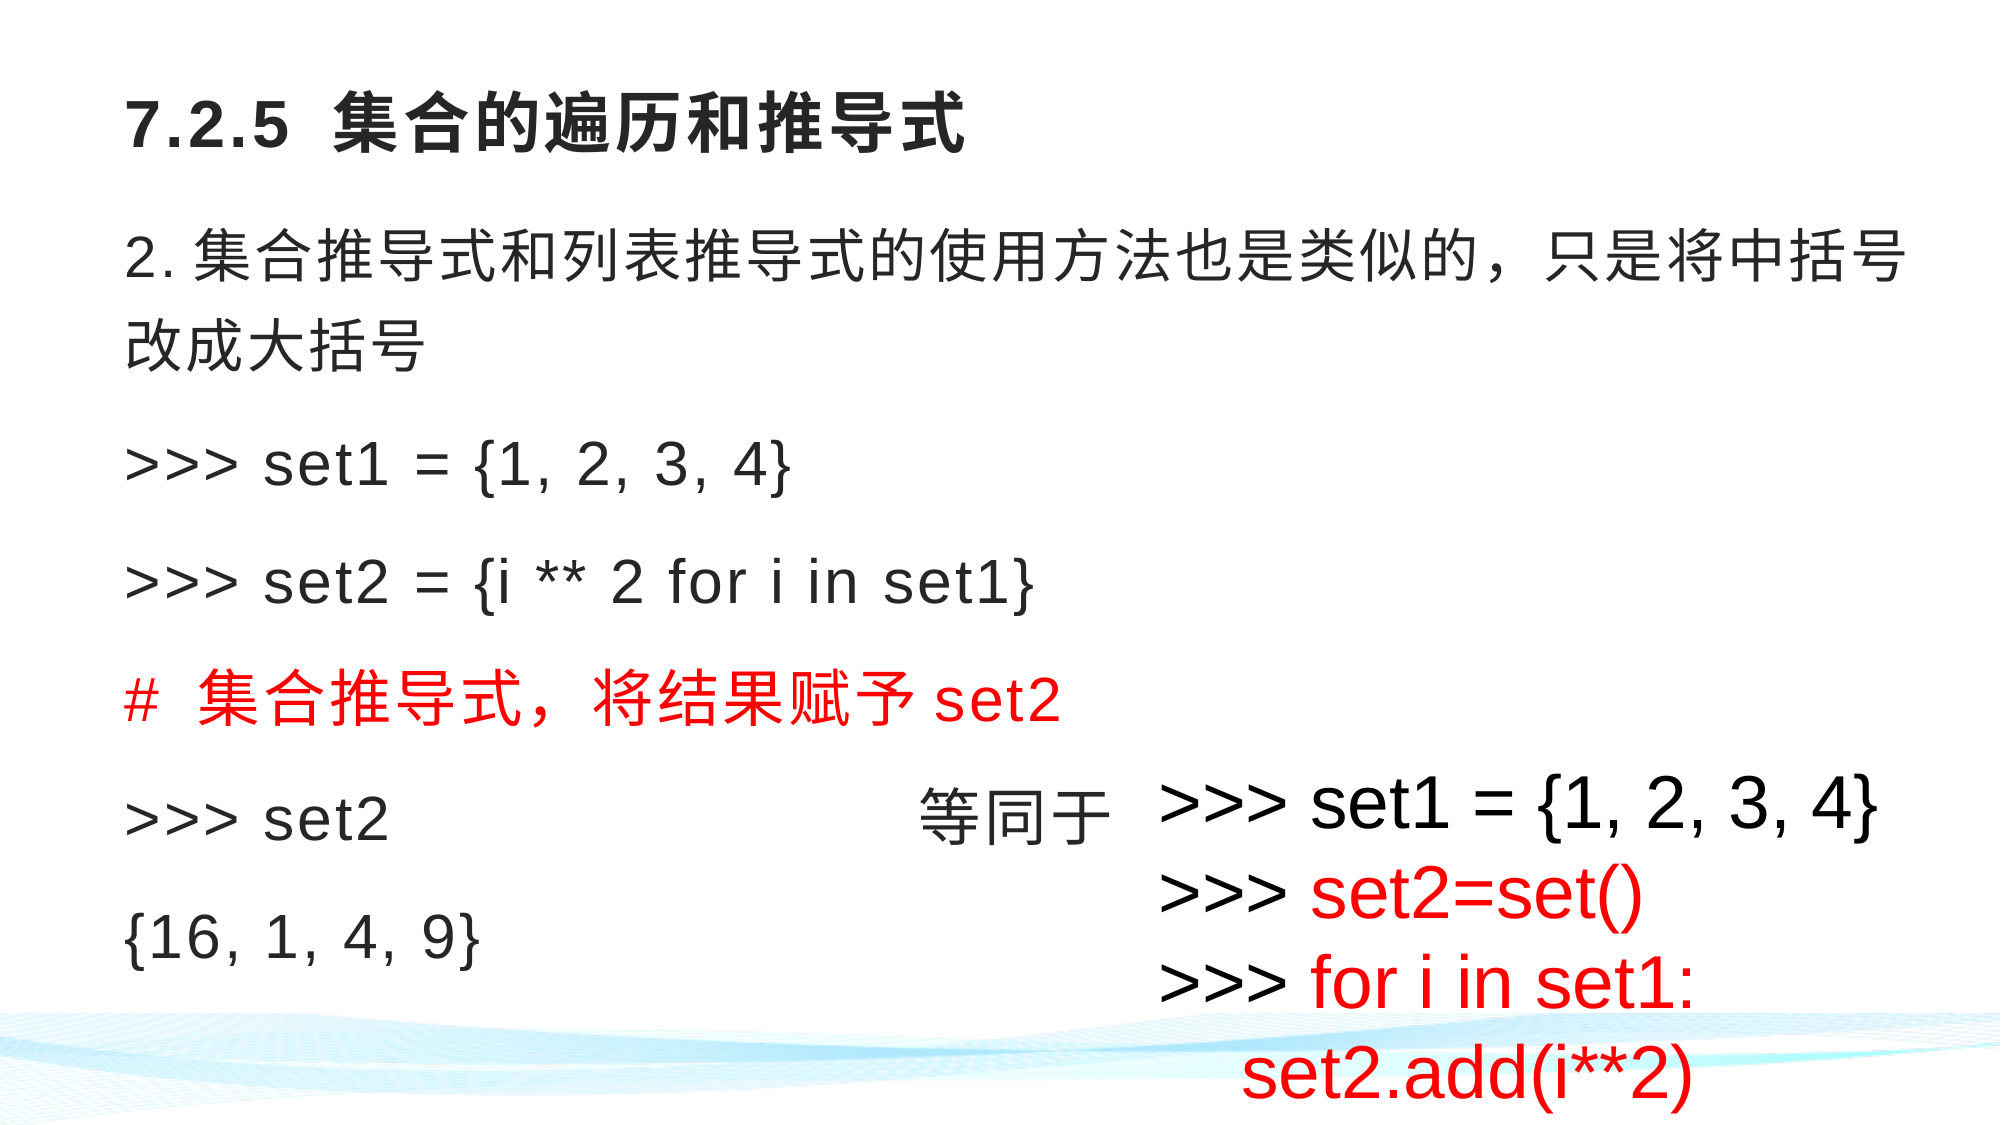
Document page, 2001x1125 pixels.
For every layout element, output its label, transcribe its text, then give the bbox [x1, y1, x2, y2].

picture [0, 1013, 2000, 1125]
text_box >>> set1 = {1, 2, 3, 4} >>> set2=set() >>> for i in set1: set2.add(i**2) [1143, 746, 2000, 1122]
list 2.集合推导式和列表推导式的使用方法也是类似的，只是将中括号改成大括号 >>> set1 = {1, 2, 3, 4} >>> set2 = {i ** 2 for i in set1} # 集合推导式，将结果赋予set2 >>> set2 等同于 {16, 1, 4, 9} [109, 190, 1957, 1111]
slide_number [1412, 1041, 1856, 1094]
title 7.2.5 集合的遍历和推导式 [109, 72, 1891, 190]
